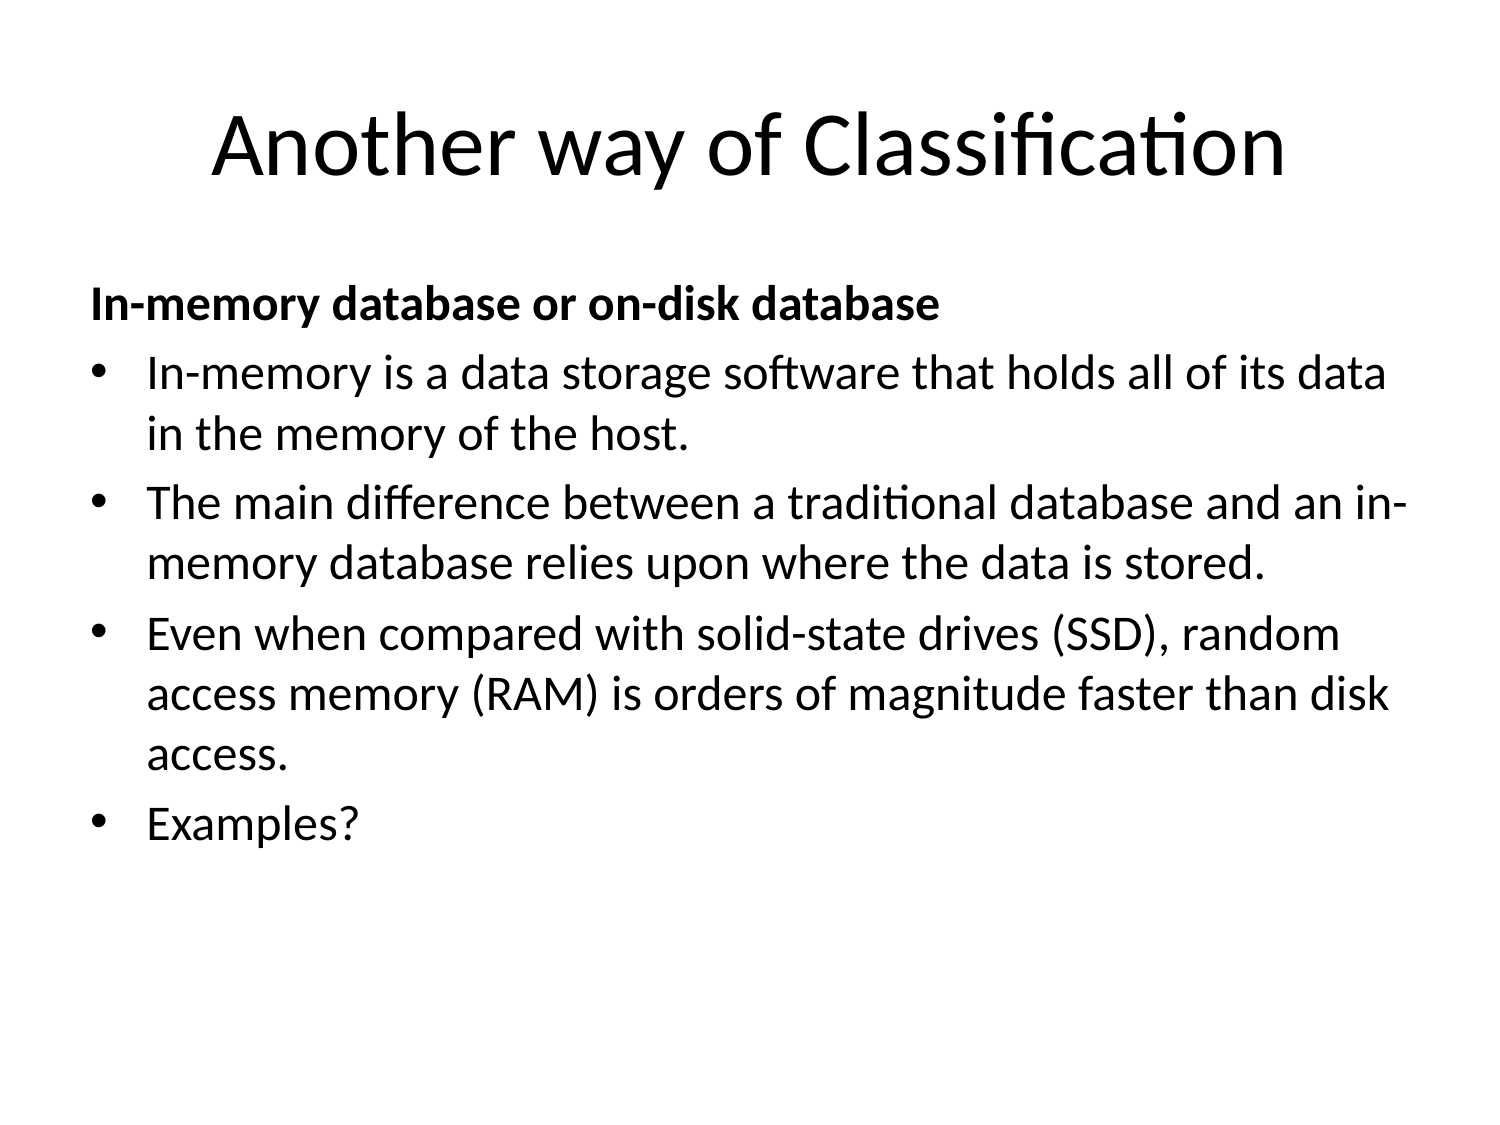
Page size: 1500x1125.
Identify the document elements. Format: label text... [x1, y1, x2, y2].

title Another way of Classification [75, 45, 1425, 233]
list In-memory database or on-disk database In-memory is a data storage software that holds all of its data in the memory of the host. The main difference between a traditional database and an in-memory database relies upon where the data is stored. Even when compared with solid-state drives (SSD), random access memory (RAM) is orders of magnitude faster than disk access. Examples? [75, 262, 1438, 938]
